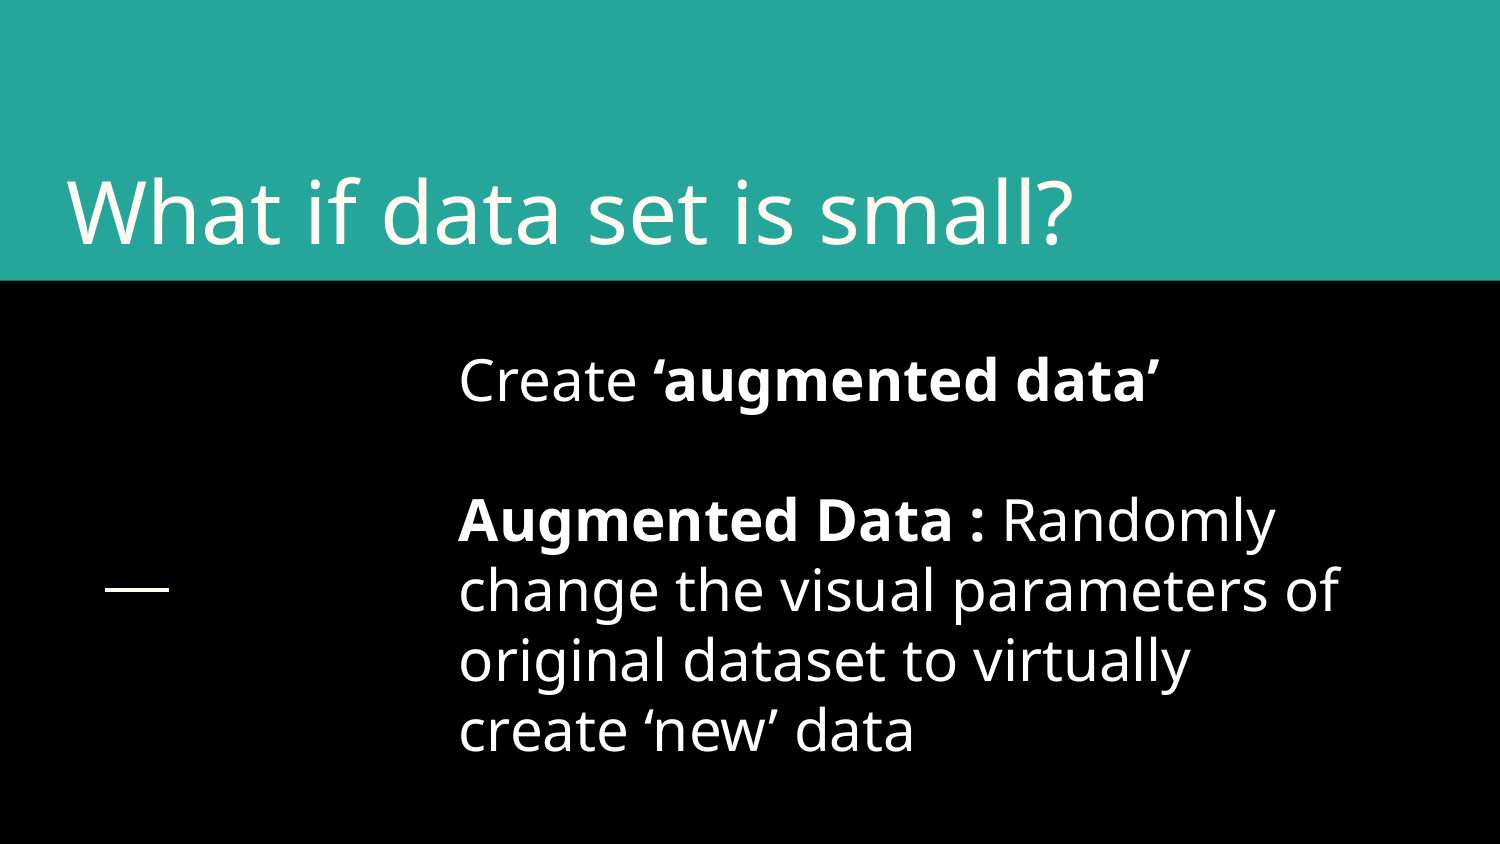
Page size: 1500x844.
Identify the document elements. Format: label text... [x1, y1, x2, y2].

title What if data set is small? [51, 27, 1383, 278]
text_box Create ‘augmented data’ Augmented Data : Randomly change the visual parameters of original dataset to virtually create ‘new’ data [443, 327, 1383, 778]
